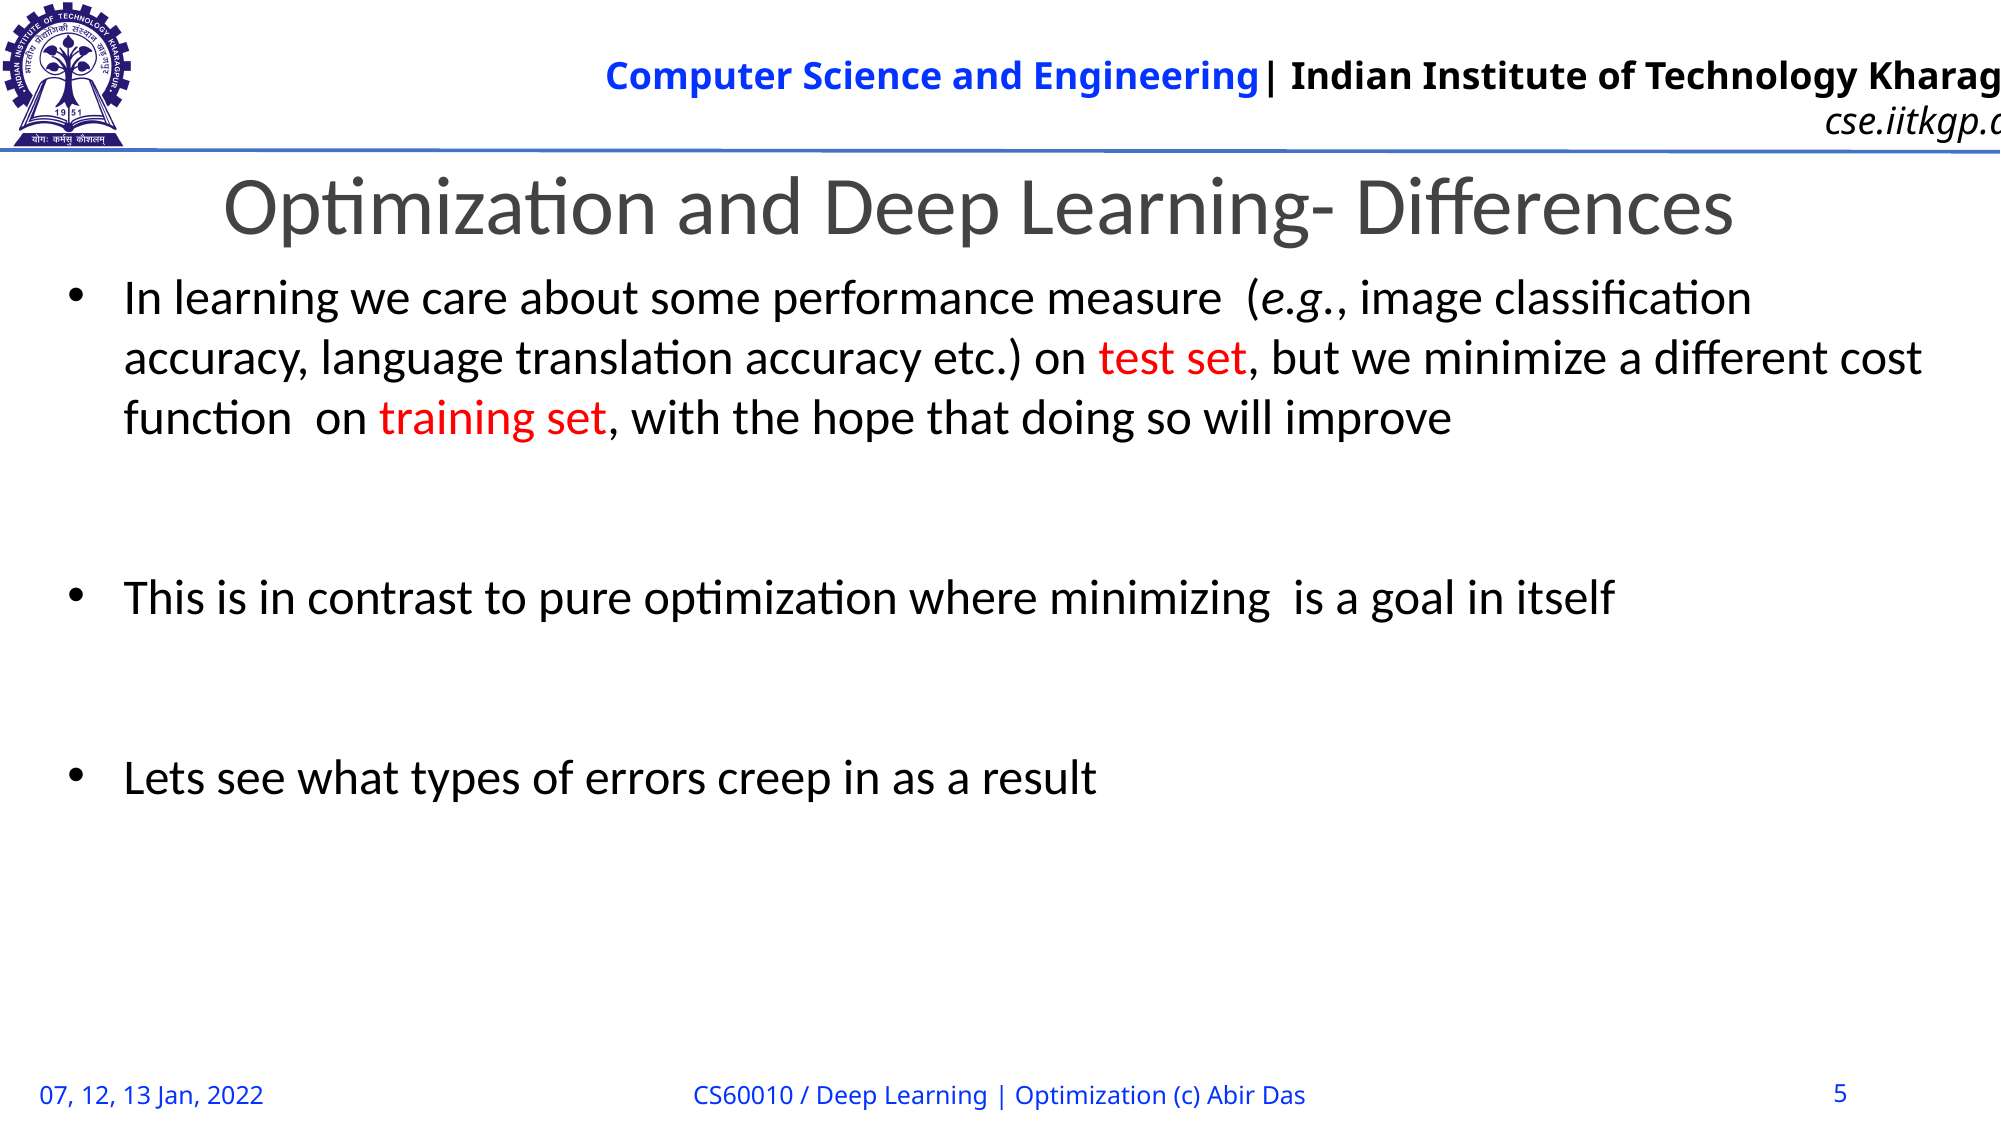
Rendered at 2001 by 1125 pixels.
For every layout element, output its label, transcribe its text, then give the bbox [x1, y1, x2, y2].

slide_number 5 [1733, 1065, 1863, 1125]
footer CS60010 / Deep Learning | Optimization (c) Abir Das [330, 1065, 1670, 1125]
text_box Optimization and Deep Learning- Differences [179, 136, 1781, 232]
picture [2, 2, 131, 147]
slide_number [24, 1065, 330, 1125]
